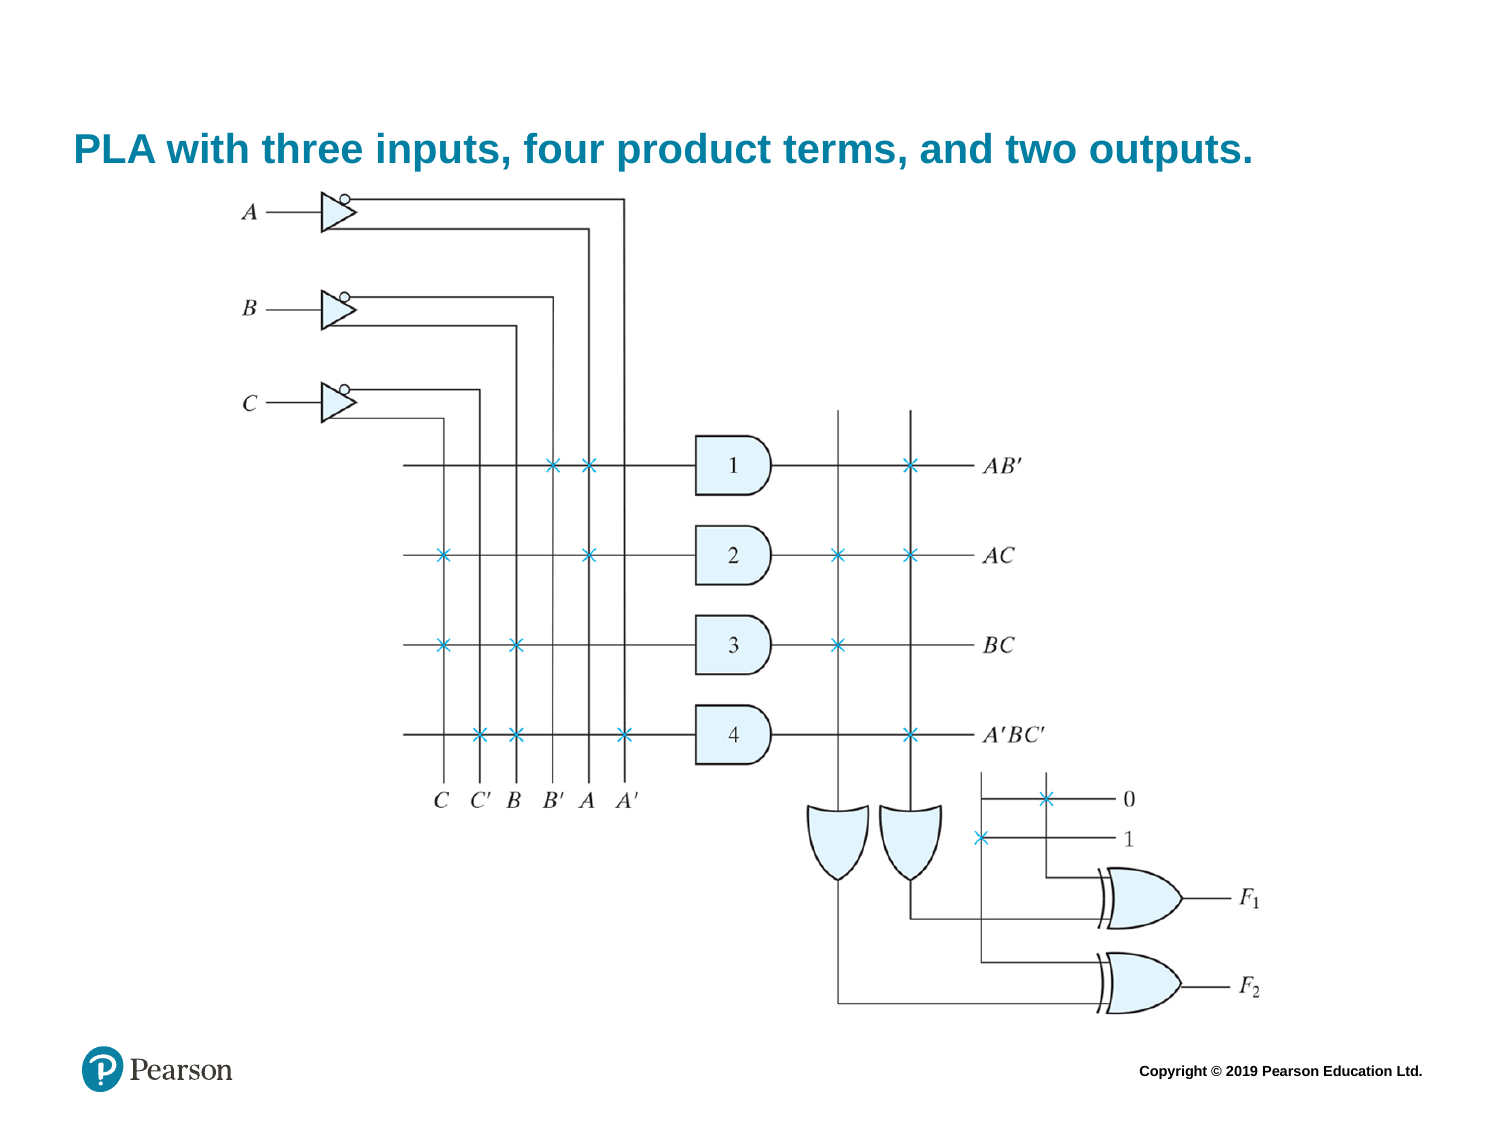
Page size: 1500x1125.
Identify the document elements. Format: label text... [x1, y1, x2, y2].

picture [237, 187, 1263, 1019]
title PLA with three inputs, four product terms, and two outputs. [73, 71, 1450, 227]
